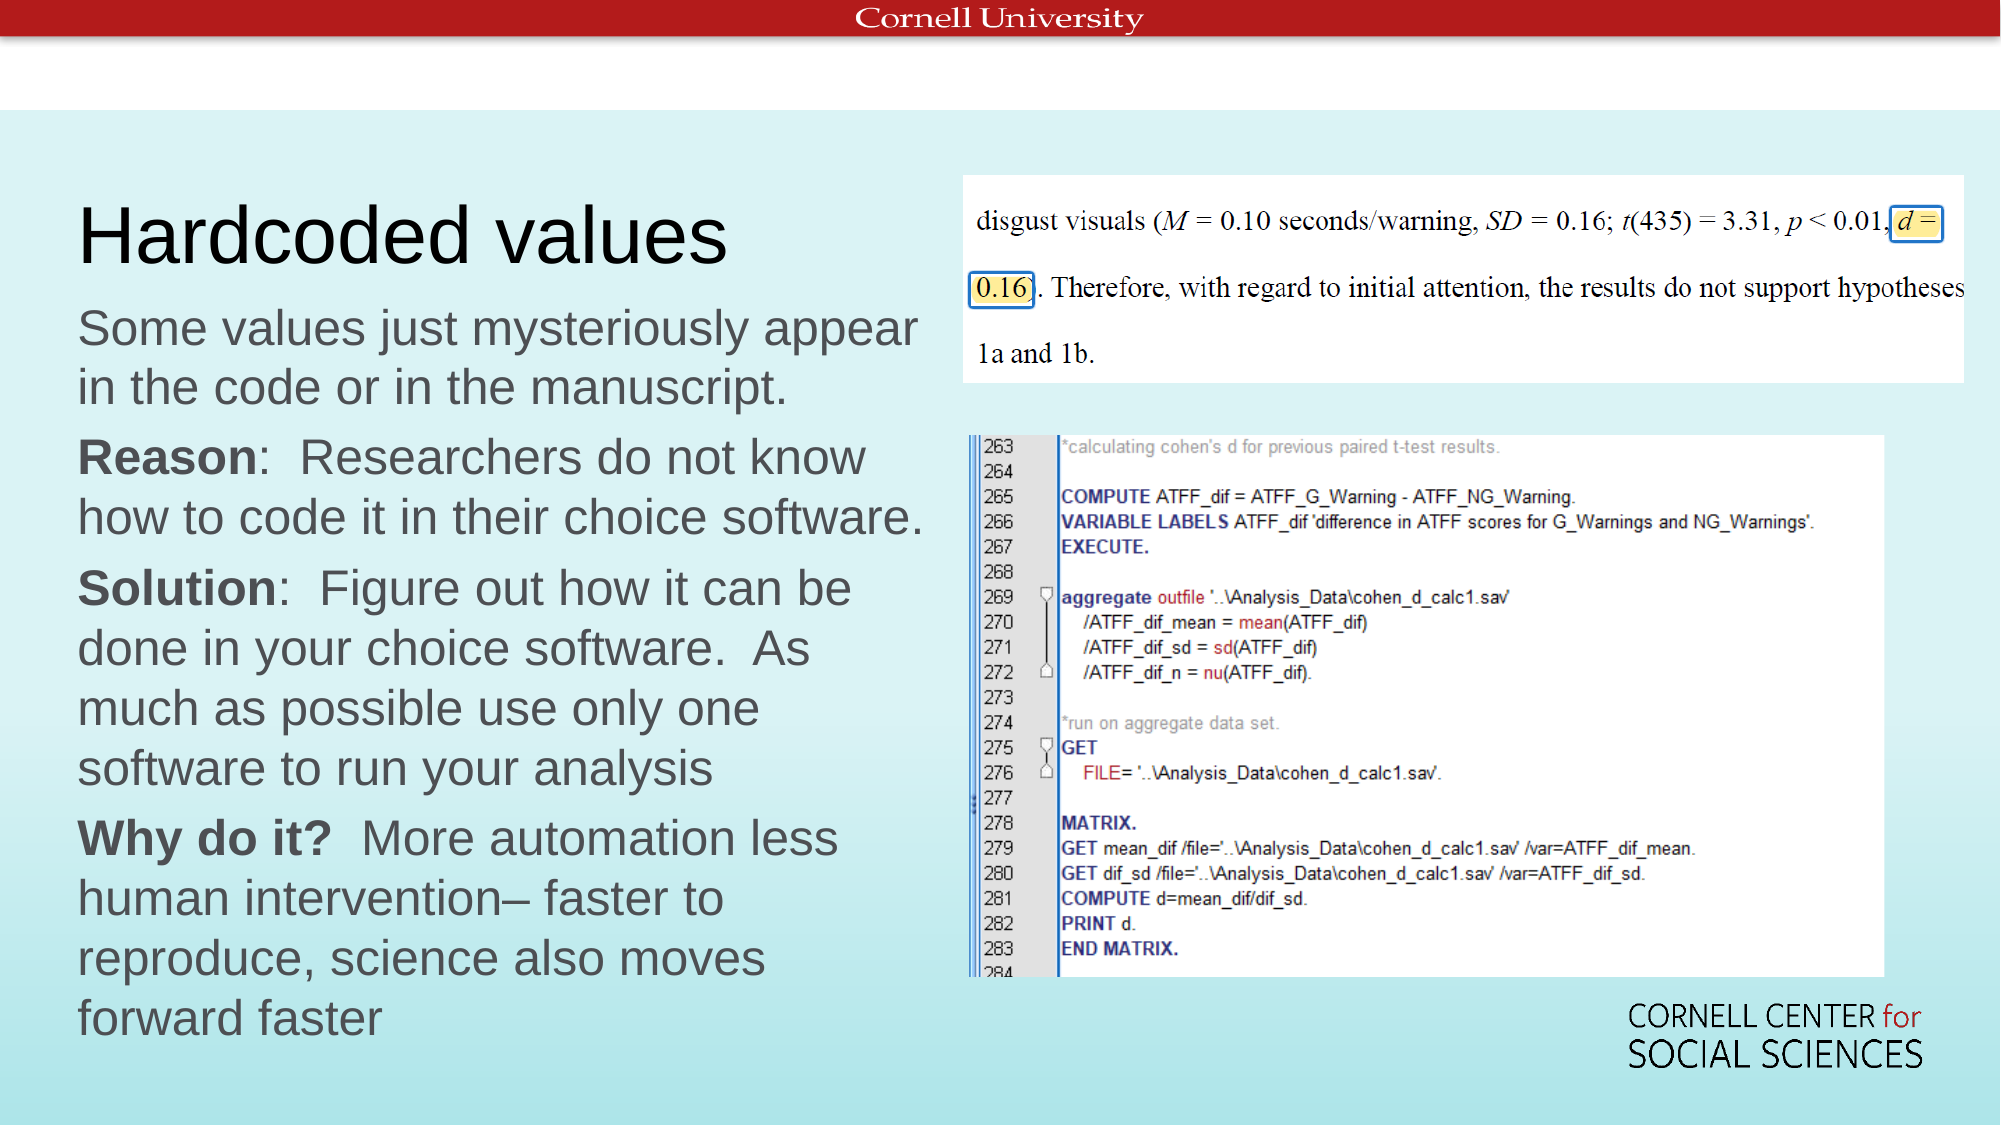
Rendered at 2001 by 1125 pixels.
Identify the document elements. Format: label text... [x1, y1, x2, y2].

picture [968, 435, 1885, 977]
title Hardcoded values [62, 174, 962, 288]
picture [846, 0, 1144, 60]
picture [1624, 999, 1926, 1073]
text_box [0, 109, 2000, 1125]
list Some values just mysteriously appear in the code or in the manuscript. Reason: Researchers do not know how to code it in their choice software. Solution: Figure out how it can be done in your choice software. As much as possible use only one software to run your analysis Why do it? More automation less human intervention– faster to reproduce, science also moves forward faster [62, 288, 963, 944]
picture [963, 174, 1965, 384]
